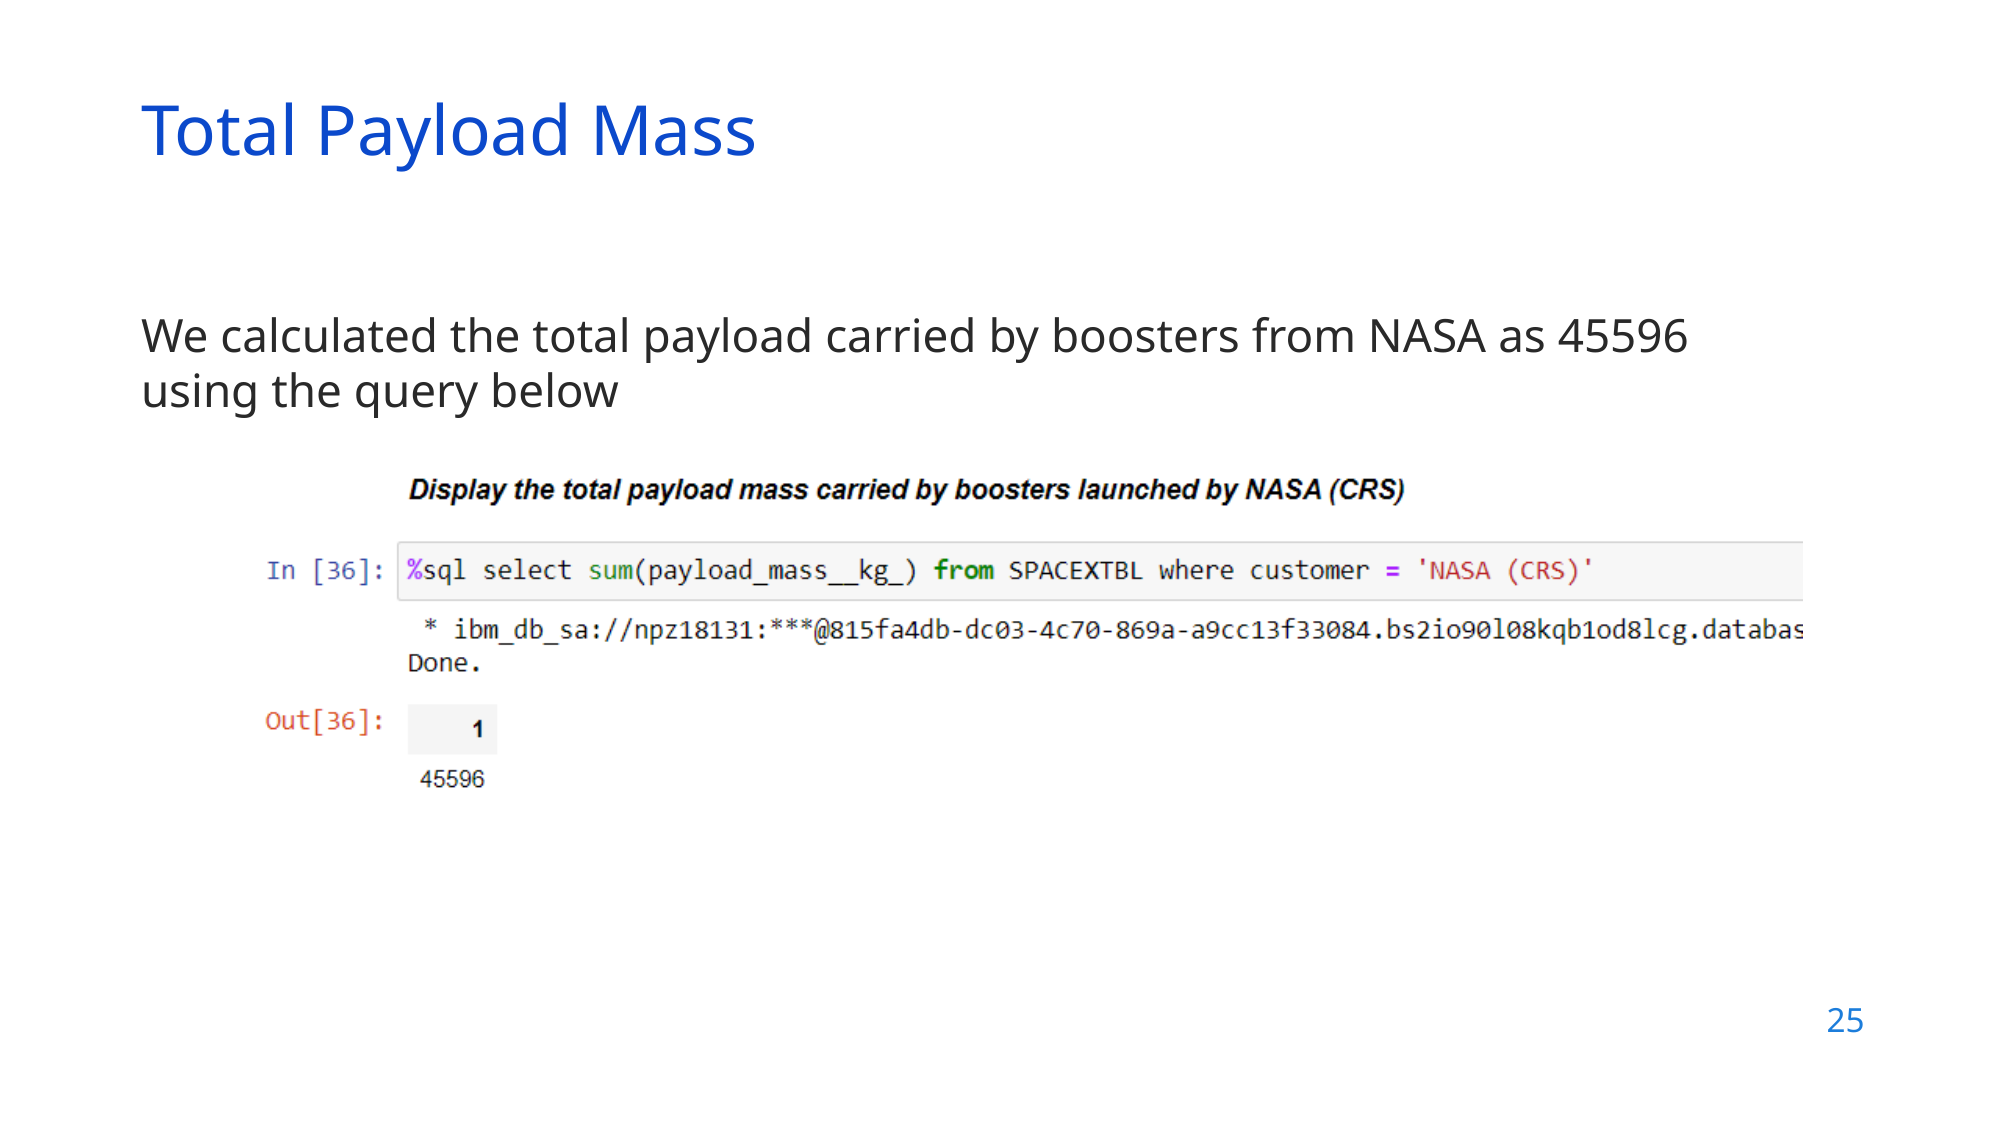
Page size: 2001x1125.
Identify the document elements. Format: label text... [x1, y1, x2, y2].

picture [241, 454, 1803, 834]
slide_number 25 [1429, 988, 1880, 1055]
list We calculated the total payload carried by boosters from NASA as 45596 using the query below [126, 299, 1725, 1014]
text_box Total Payload Mass [126, 88, 1852, 179]
